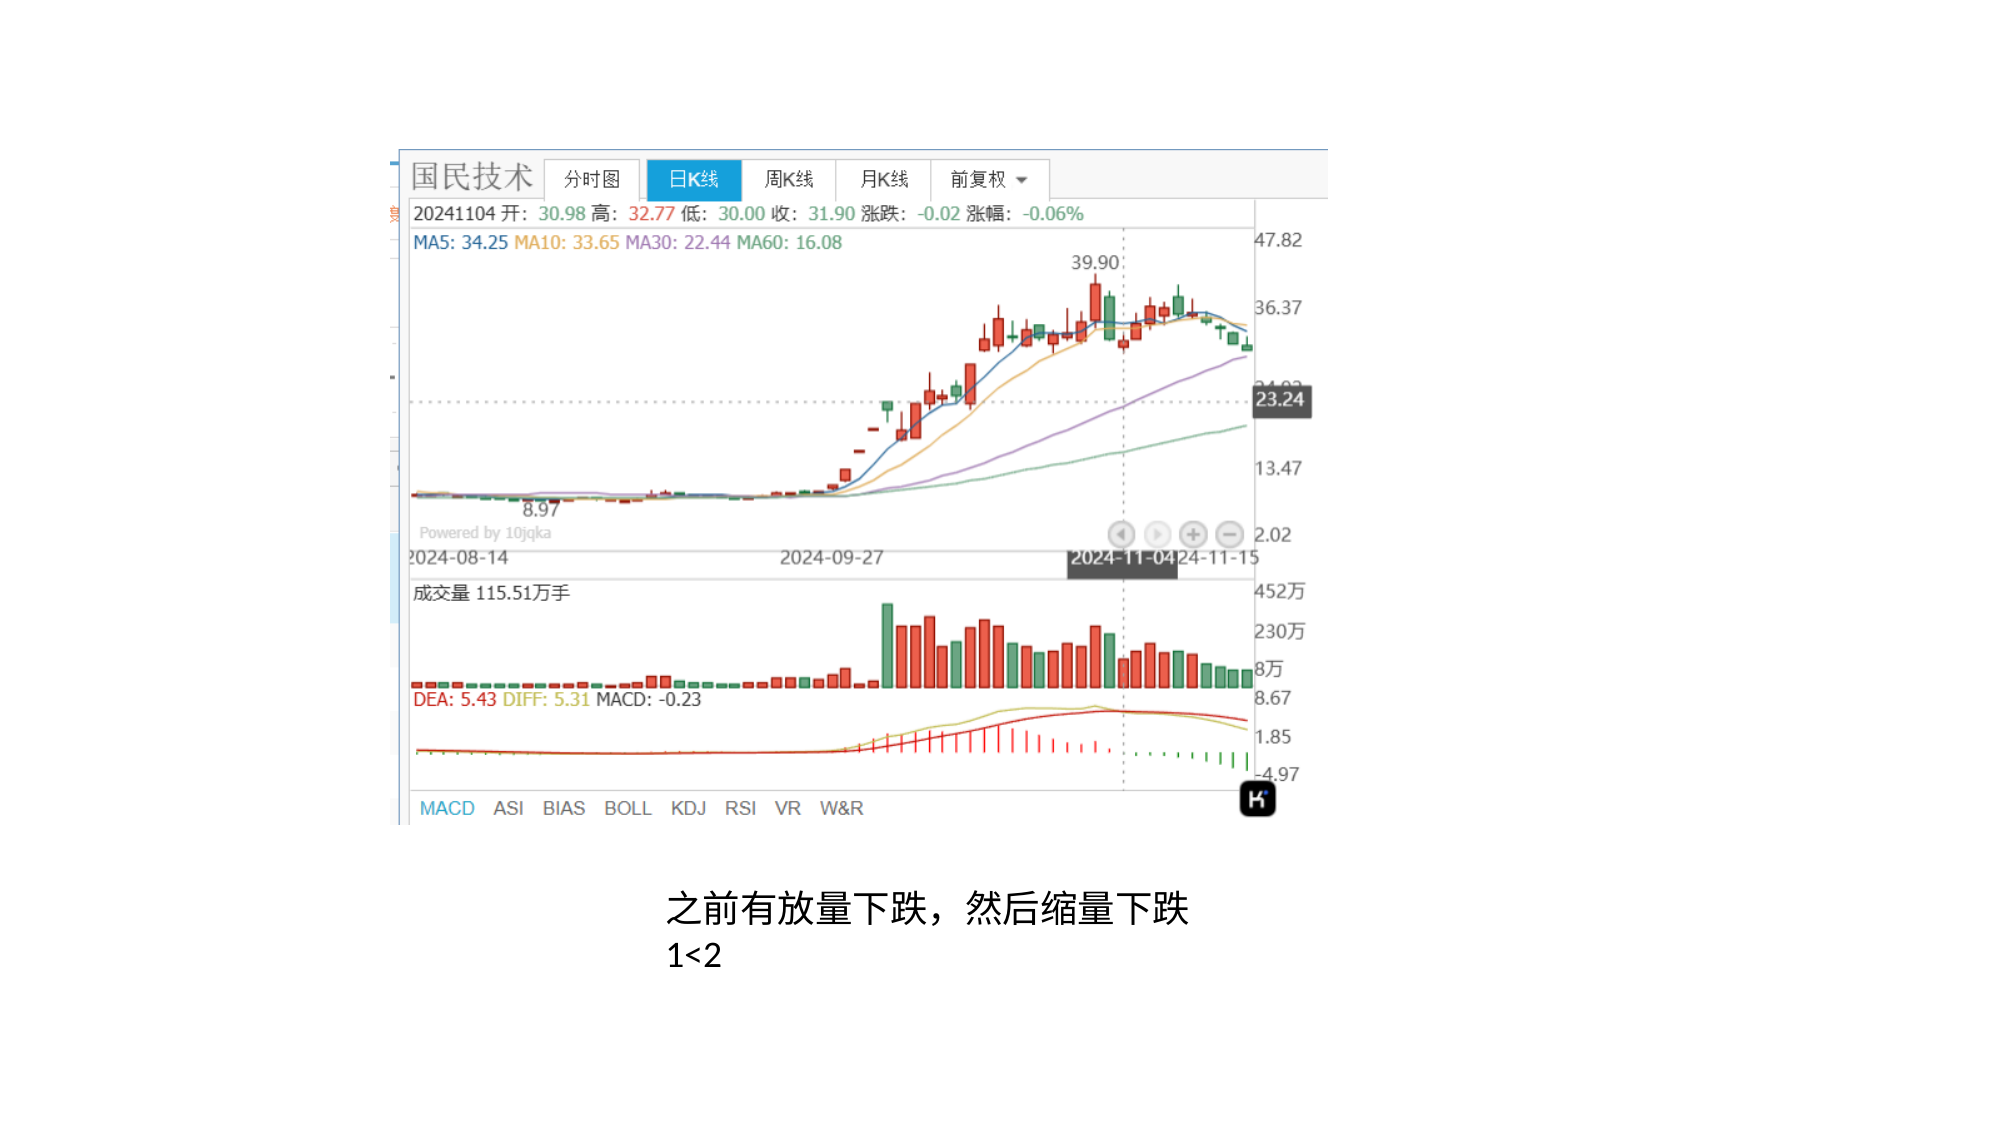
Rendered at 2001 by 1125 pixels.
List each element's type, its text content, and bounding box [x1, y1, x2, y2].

text_box 之前有放量下跌，然后缩量下跌 1<2 [650, 878, 1318, 983]
picture [389, 149, 1328, 826]
